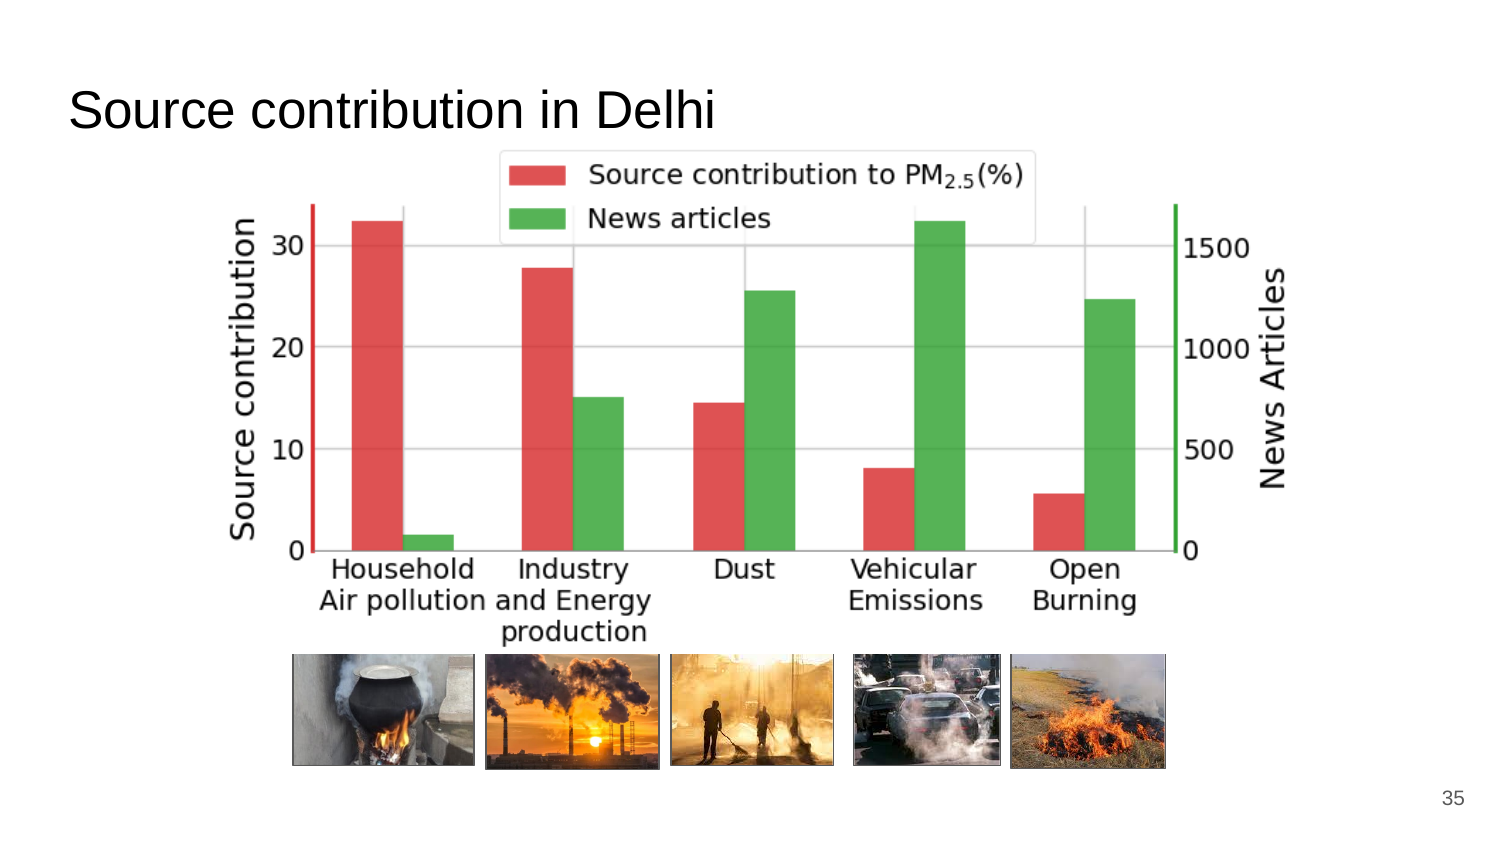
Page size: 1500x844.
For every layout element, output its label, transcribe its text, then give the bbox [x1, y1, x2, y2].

picture [216, 136, 1307, 769]
slide_number ‹#› [1389, 764, 1480, 830]
title Source contribution in Delhi [53, 61, 1451, 155]
